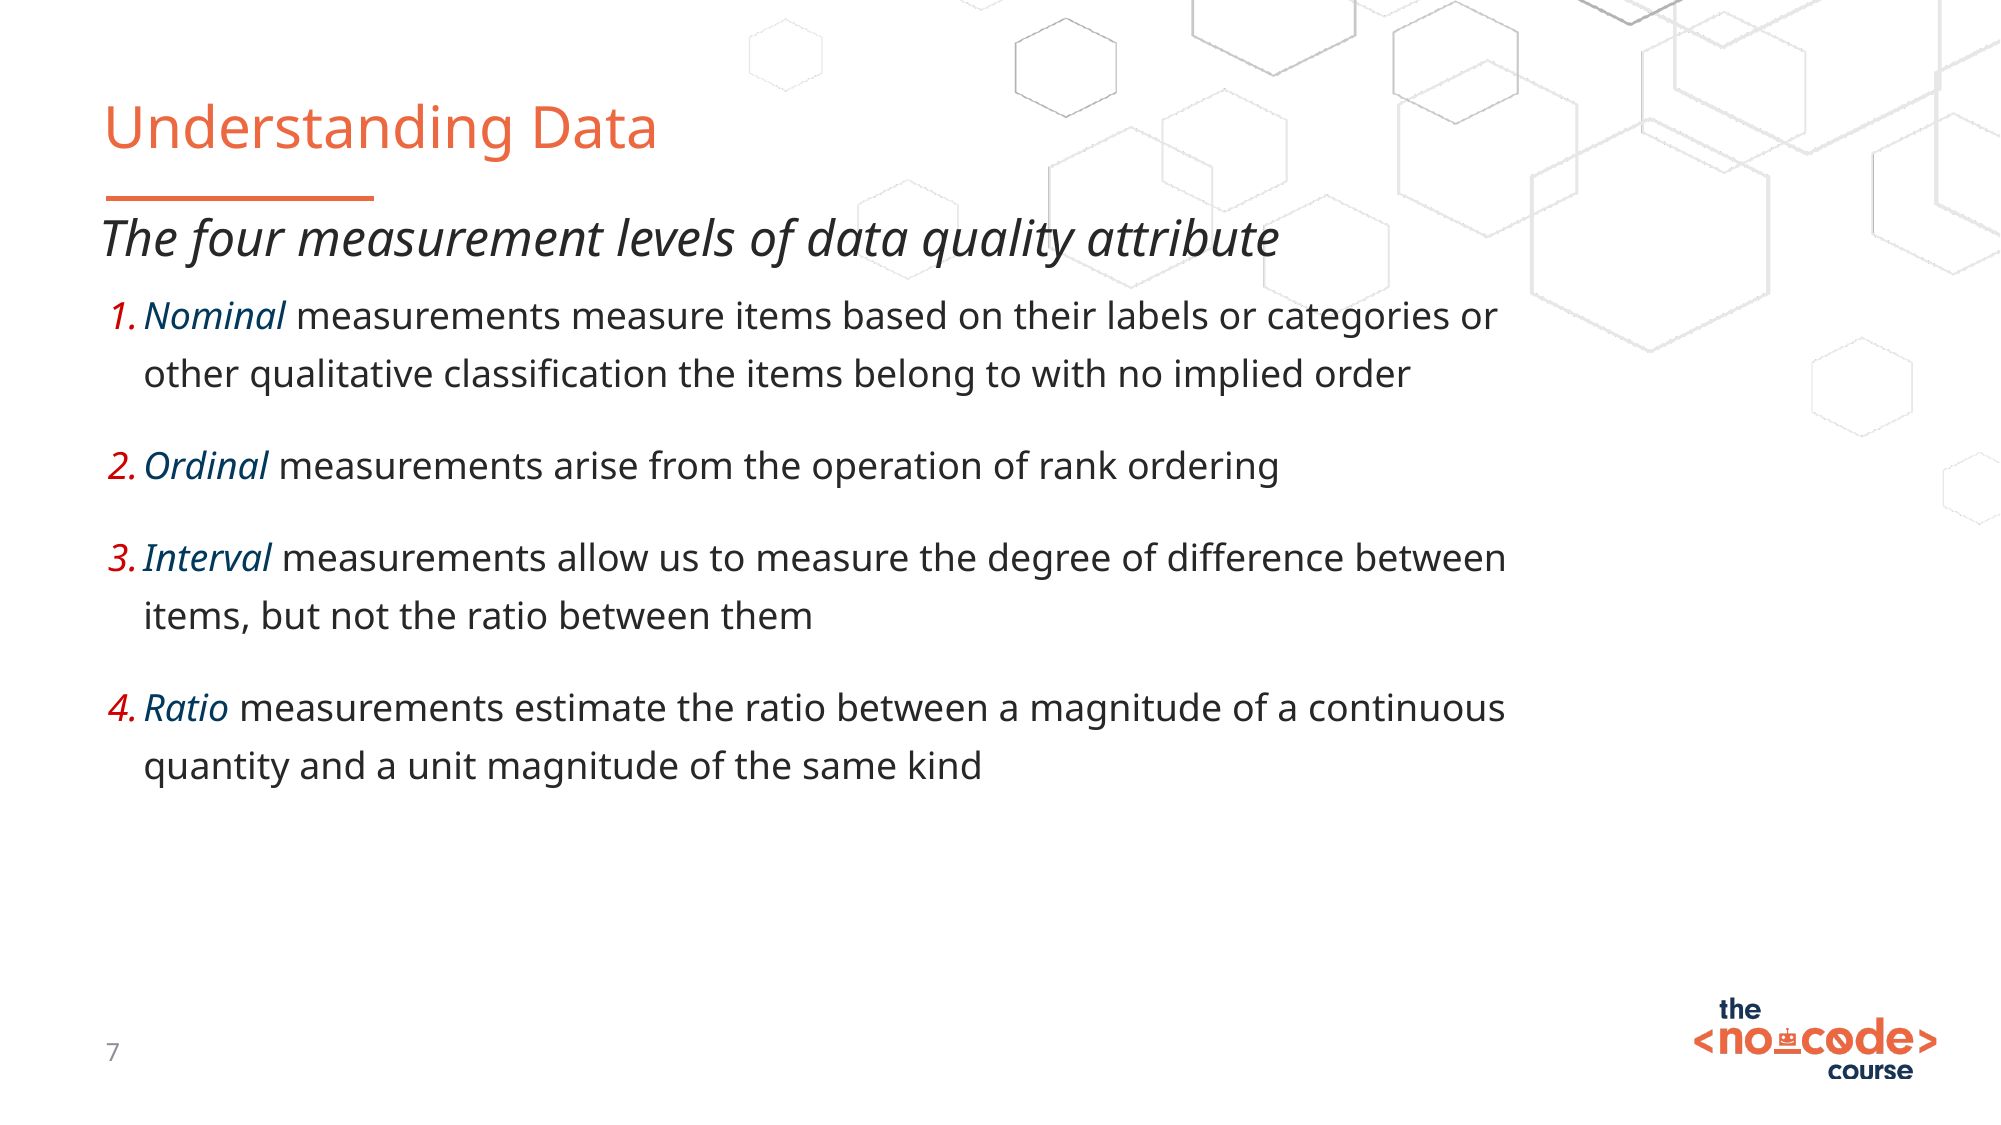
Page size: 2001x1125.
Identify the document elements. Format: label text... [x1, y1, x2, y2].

text_box The four measurement levels of data quality attribute [82, 200, 1956, 292]
title Understanding Data [103, 59, 1935, 199]
list Nominal measurements measure items based on their labels or categories or other qualitative classification the items belong to with no implied order Ordinal measurements arise from the operation of rank ordering Interval measurements allow us to measure the degree of difference between items, but not the ratio between them Ratio measurements estimate the ratio between a magnitude of a continuous quantity and a unit magnitude of the same kind [105, 292, 1578, 956]
slide_number 7 [105, 1023, 556, 1084]
